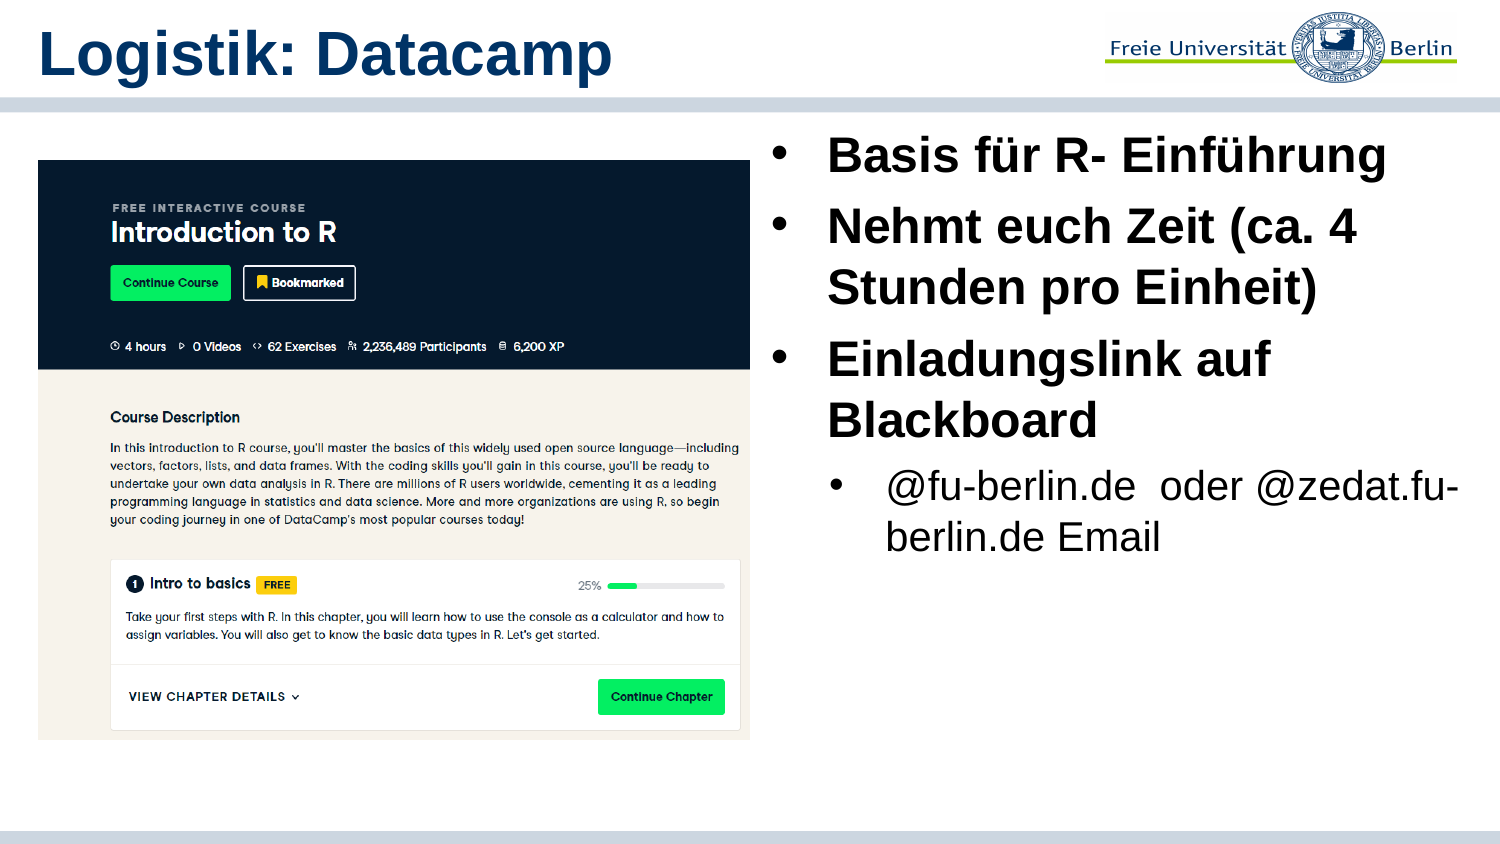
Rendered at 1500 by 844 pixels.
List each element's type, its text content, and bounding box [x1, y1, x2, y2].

picture [1105, 12, 1457, 83]
title Logistik: Datacamp [38, 12, 1098, 83]
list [38, 160, 751, 741]
list Basis für R- Einführung Nehmt euch Zeit (ca. 4 Stunden pro Einheit) Einladungslink auf Blackboard @fu-berlin.de oder @zedat.fu-berlin.de Email [770, 120, 1462, 817]
